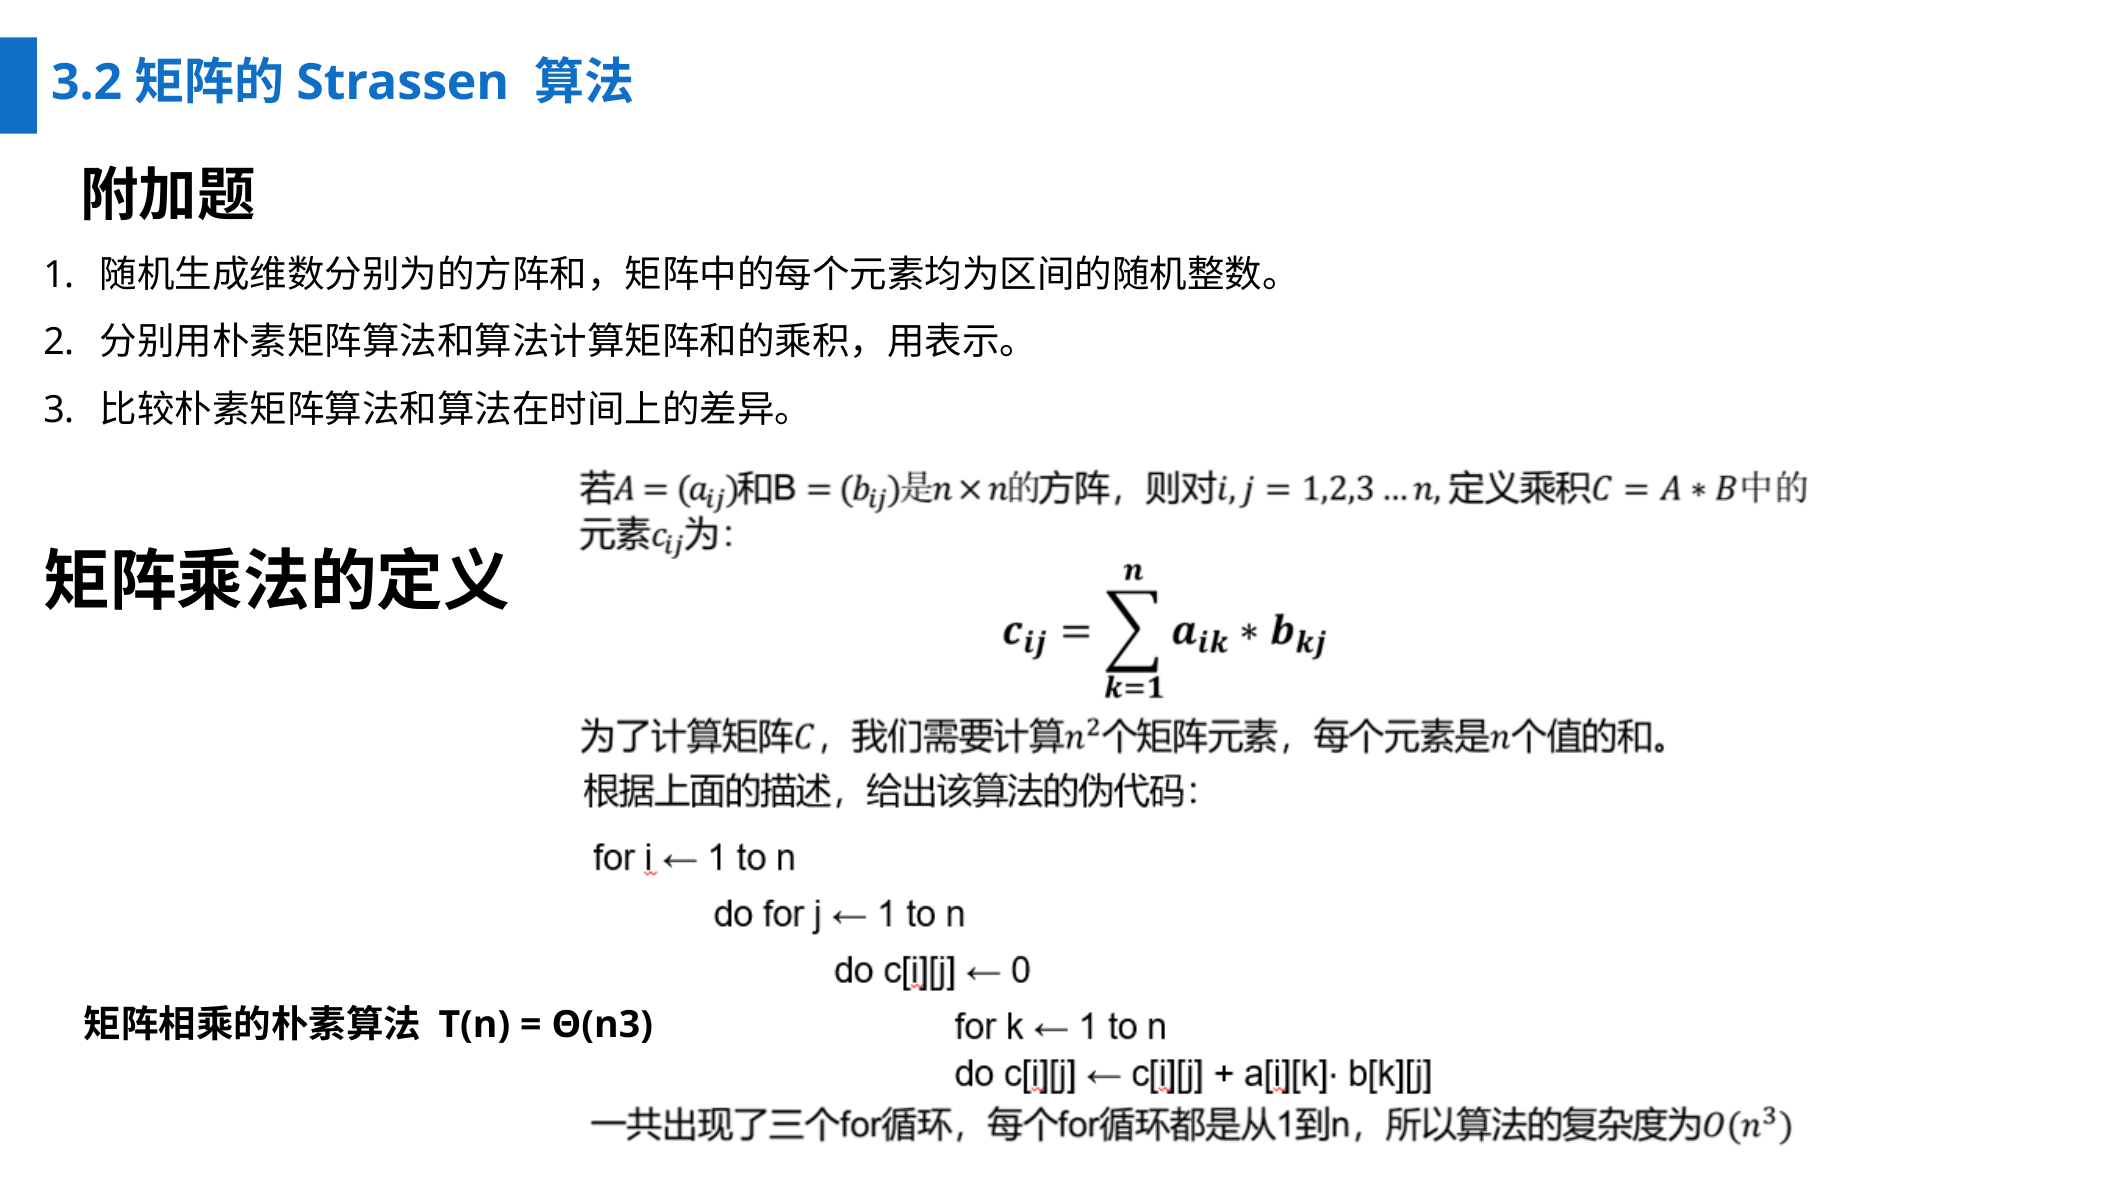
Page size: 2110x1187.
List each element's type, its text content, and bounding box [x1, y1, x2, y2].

text_box [0, 36, 38, 135]
text_box 3.2矩阵的Strassen 算法 [50, 49, 635, 110]
picture [558, 451, 1883, 1166]
text_box 矩阵相乘的朴素算法 T(n) = Θ(n3) [68, 993, 558, 1053]
